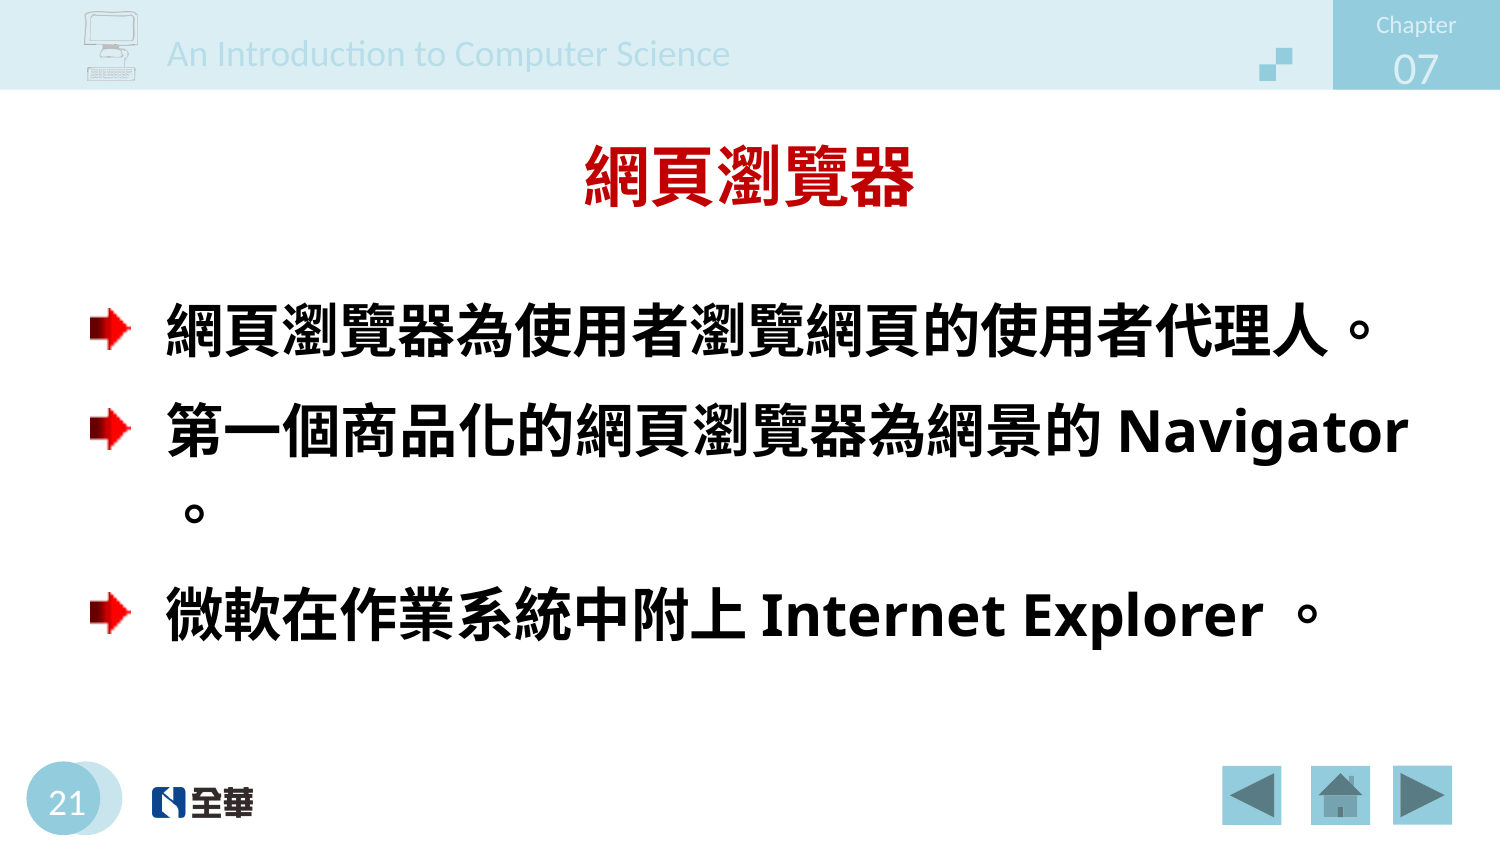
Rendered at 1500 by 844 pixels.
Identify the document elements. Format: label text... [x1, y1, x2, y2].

picture [90, 592, 131, 634]
picture [84, 11, 138, 81]
list 網頁瀏覽器為使用者瀏覽網頁的使用者代理人。 第一個商品化的網頁瀏覽器為網景的Navigator 。 微軟在作業系統中附上Internet Explorer。 [75, 272, 1425, 754]
title 網頁瀏覽器 [75, 104, 1425, 245]
picture [90, 408, 131, 450]
picture [152, 787, 253, 818]
picture [90, 308, 131, 350]
